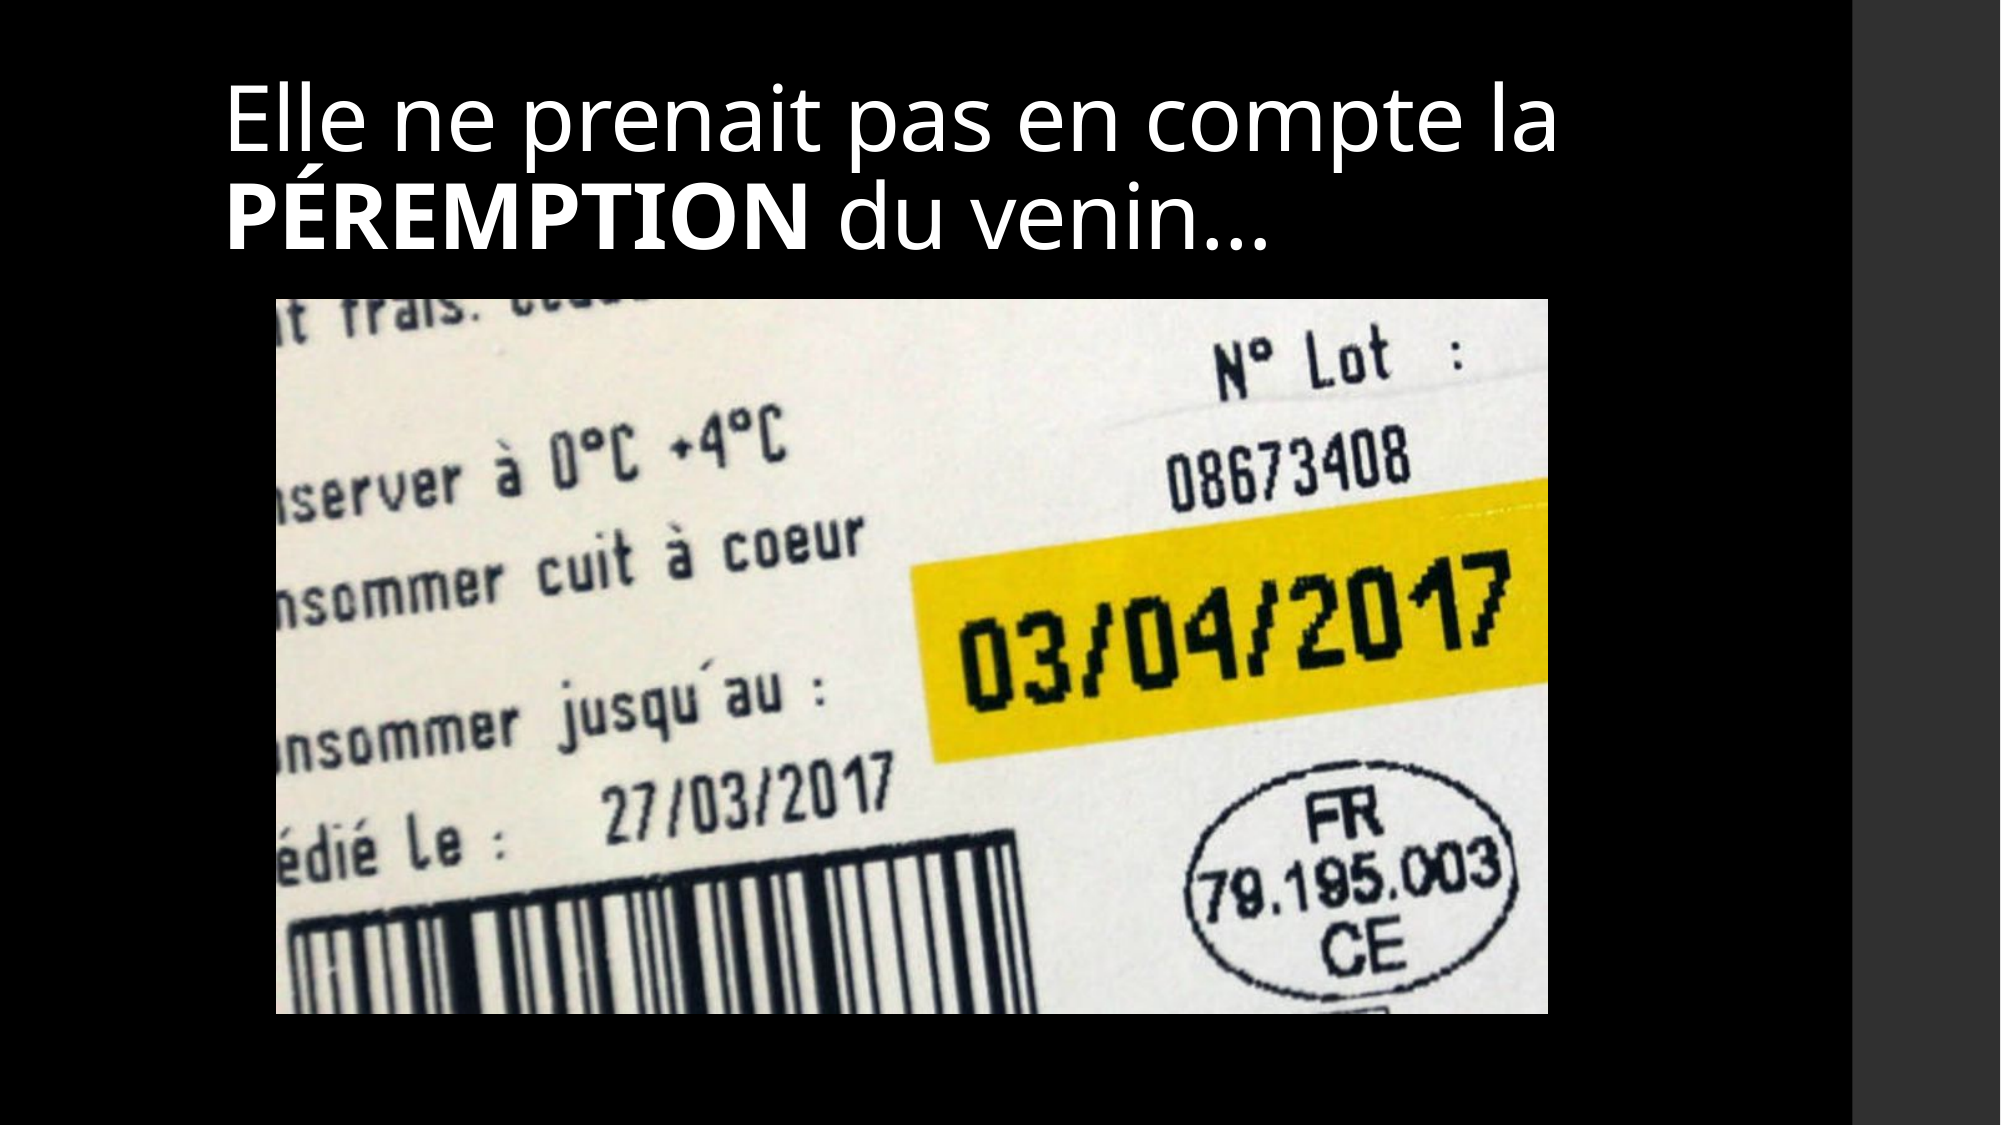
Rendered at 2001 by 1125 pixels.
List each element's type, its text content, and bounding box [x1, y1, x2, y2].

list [276, 299, 1548, 1015]
title Elle ne prenait pas en compte la PÉREMPTION du venin… [206, 60, 1797, 278]
